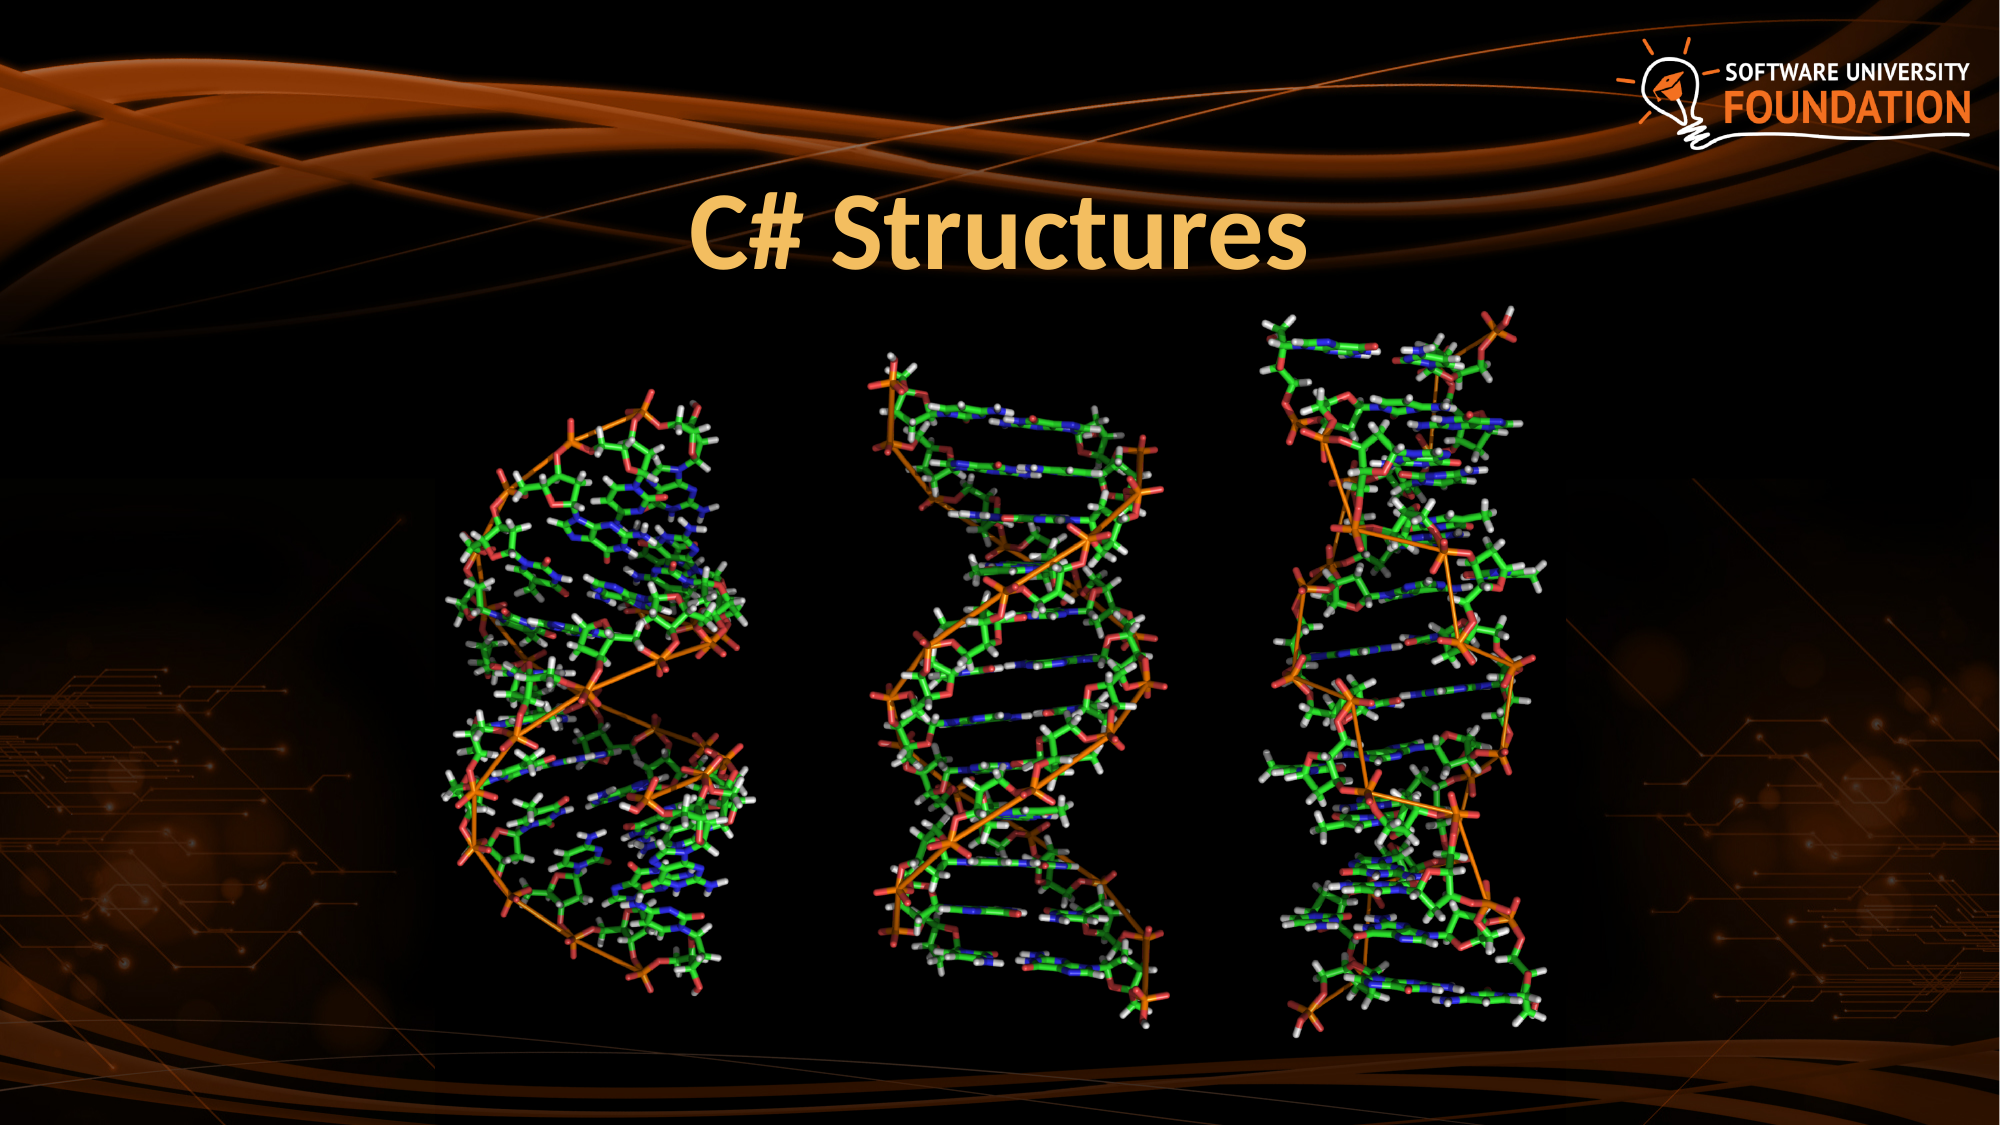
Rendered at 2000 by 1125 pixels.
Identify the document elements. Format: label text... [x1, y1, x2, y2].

picture [0, 0, 2000, 1125]
title C# Structures [133, 165, 1867, 300]
